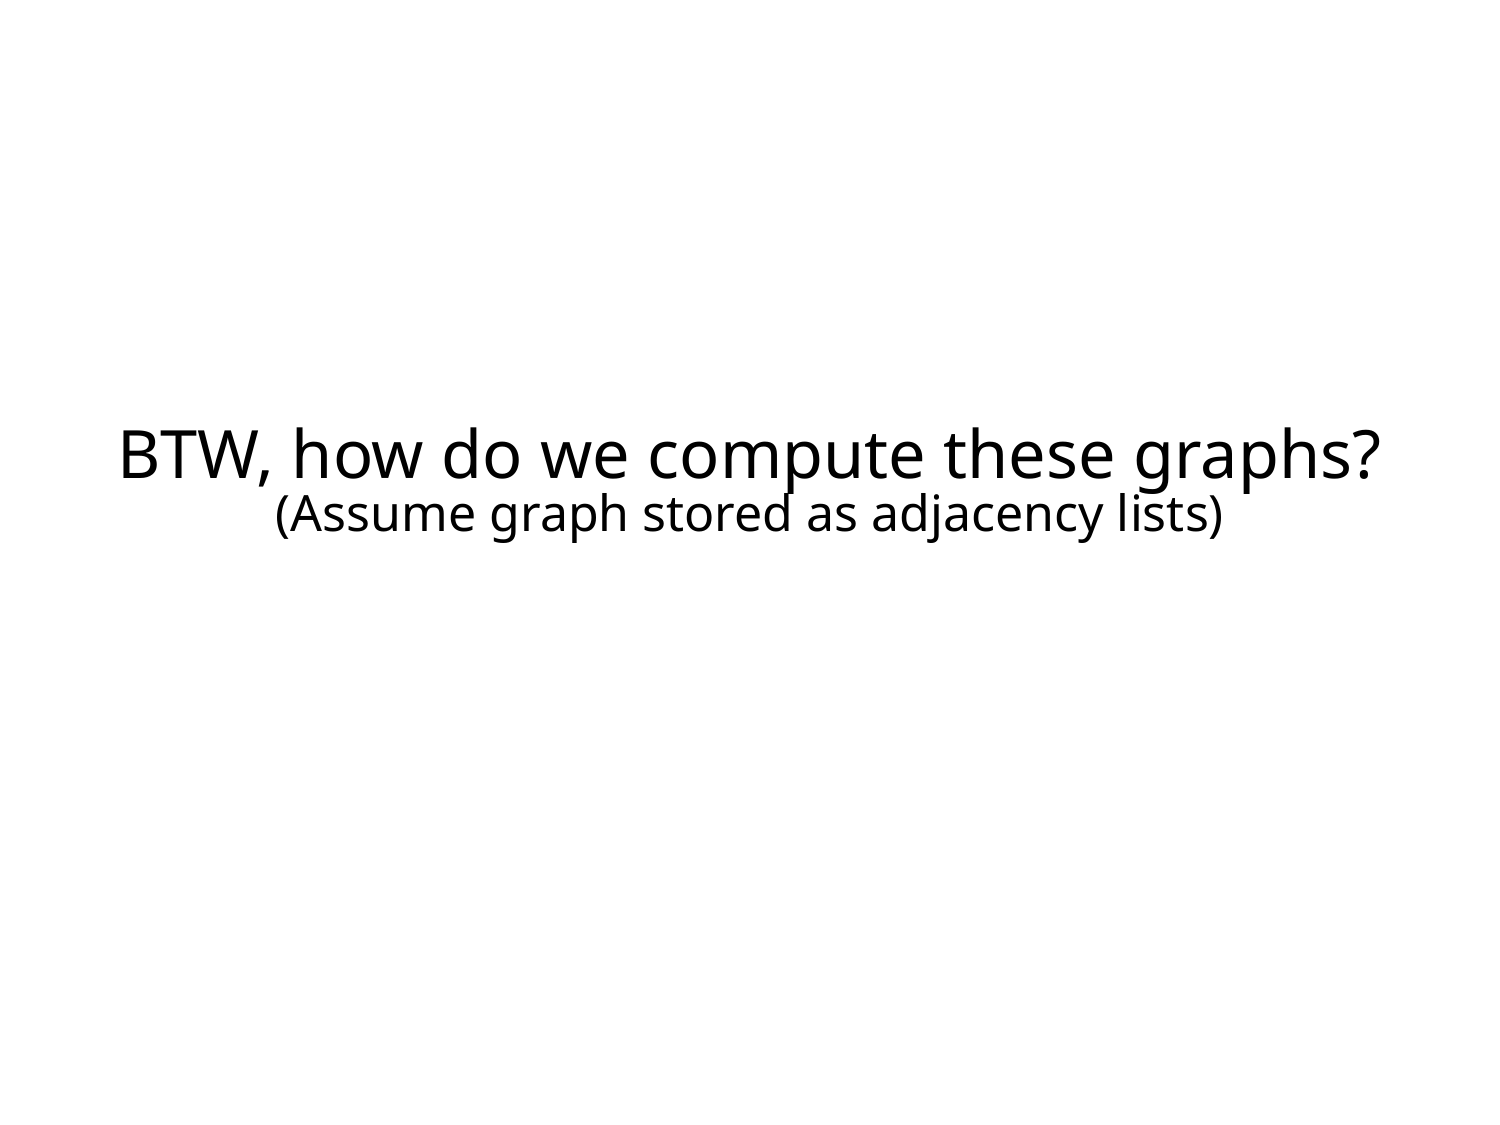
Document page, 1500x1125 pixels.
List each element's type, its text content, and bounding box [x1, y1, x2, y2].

text_box (Assume graph stored as adjacency lists) [0, 474, 1500, 549]
text_box BTW, how do we compute these graphs? [0, 403, 1500, 474]
